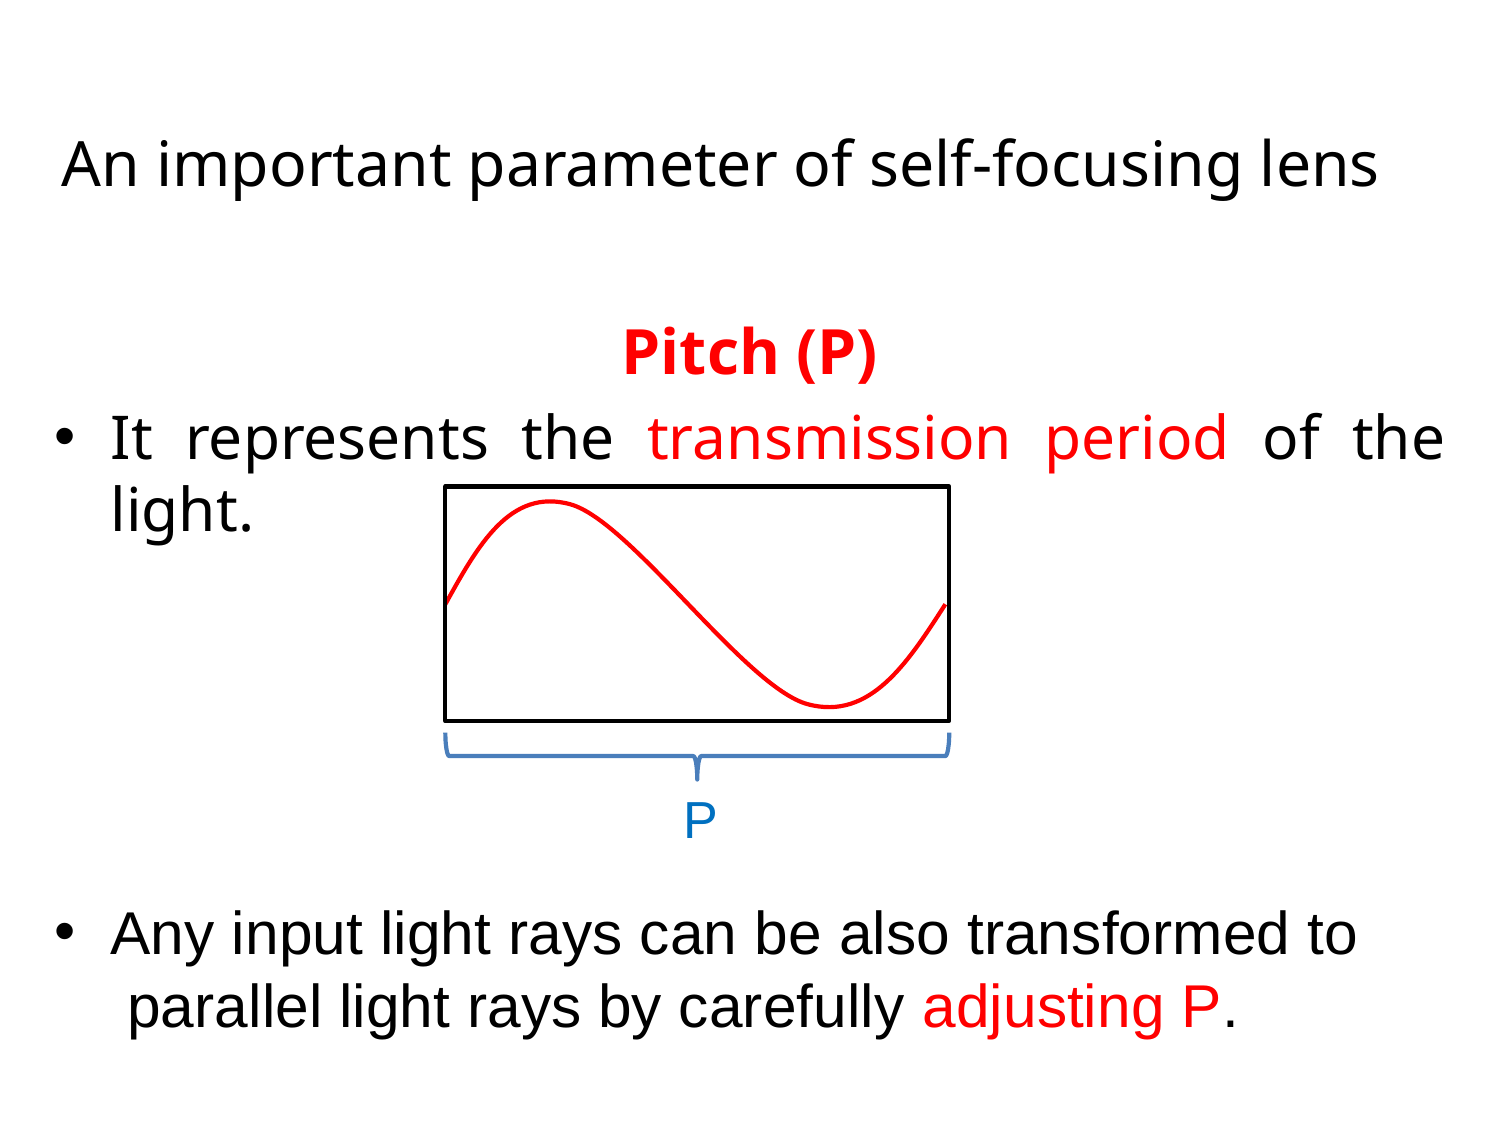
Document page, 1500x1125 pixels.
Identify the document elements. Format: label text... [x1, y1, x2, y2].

text_box [444, 732, 951, 781]
text_box Pitch (P) It represents the transmission period of the light. Any input light rays can be also transformed to parallel light rays by carefully adjusting P. [39, 304, 1461, 1047]
text_box P [668, 779, 733, 857]
text_box [443, 484, 951, 723]
text_box An important parameter of self-focusing lens [46, 116, 1454, 207]
